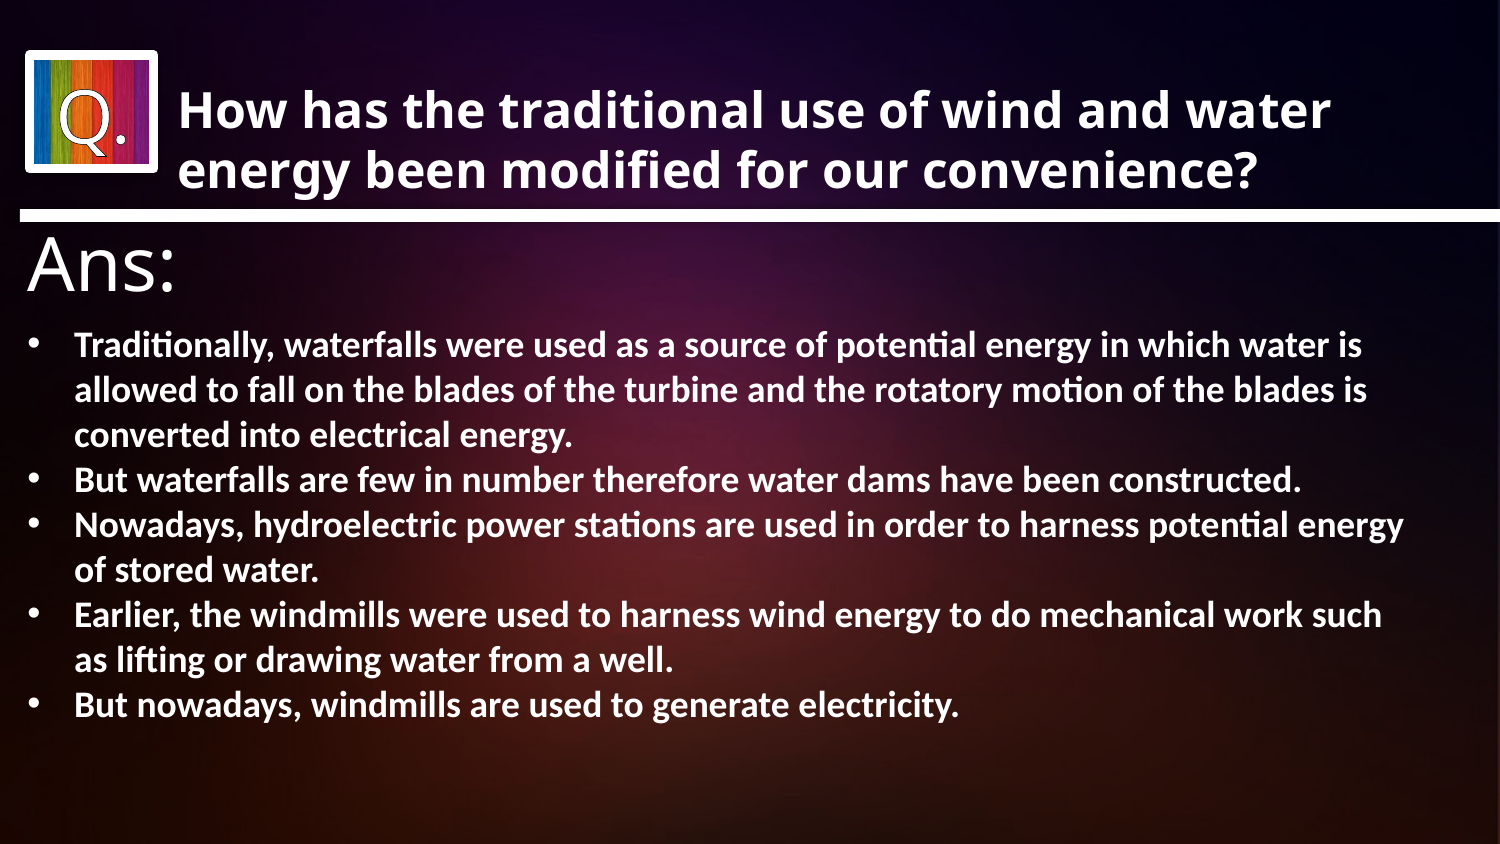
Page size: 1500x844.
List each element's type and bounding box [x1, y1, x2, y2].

picture [0, 0, 1500, 844]
text_box [19, 54, 1500, 223]
